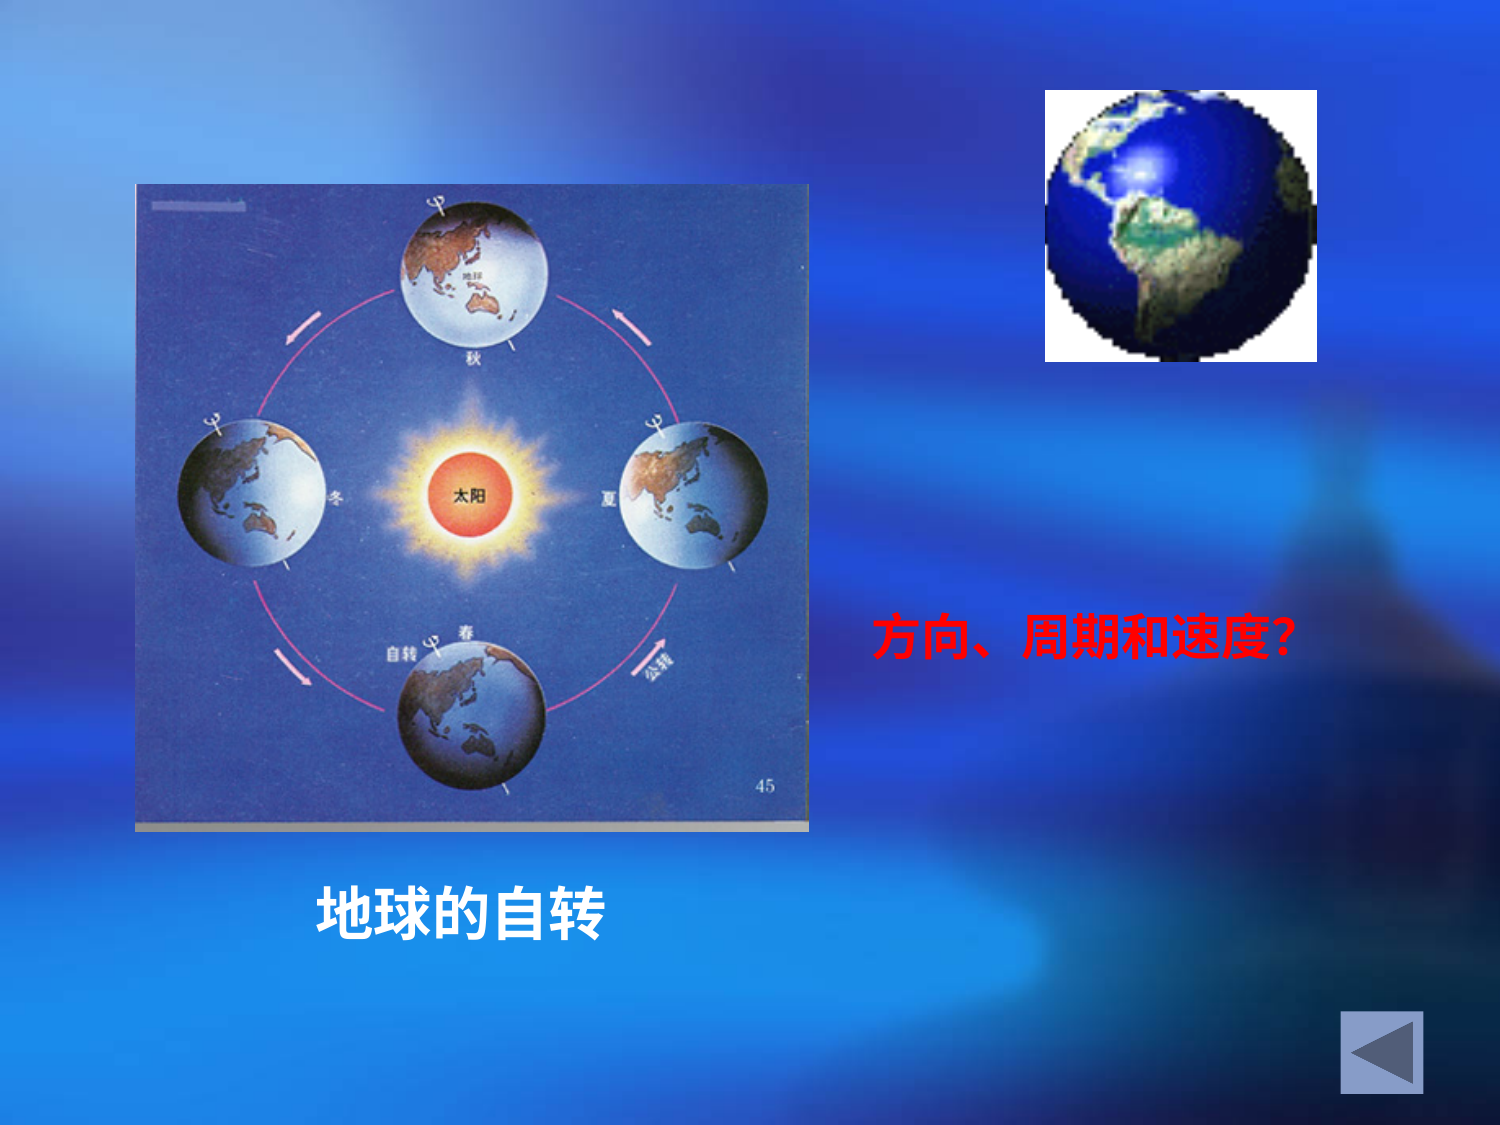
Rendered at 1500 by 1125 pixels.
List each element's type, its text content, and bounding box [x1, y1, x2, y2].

picture [0, 0, 1500, 1125]
text_box 方向、周期和速度？ [856, 597, 1388, 673]
text_box 地球的自转 [301, 869, 727, 955]
text_box [1340, 1011, 1424, 1094]
